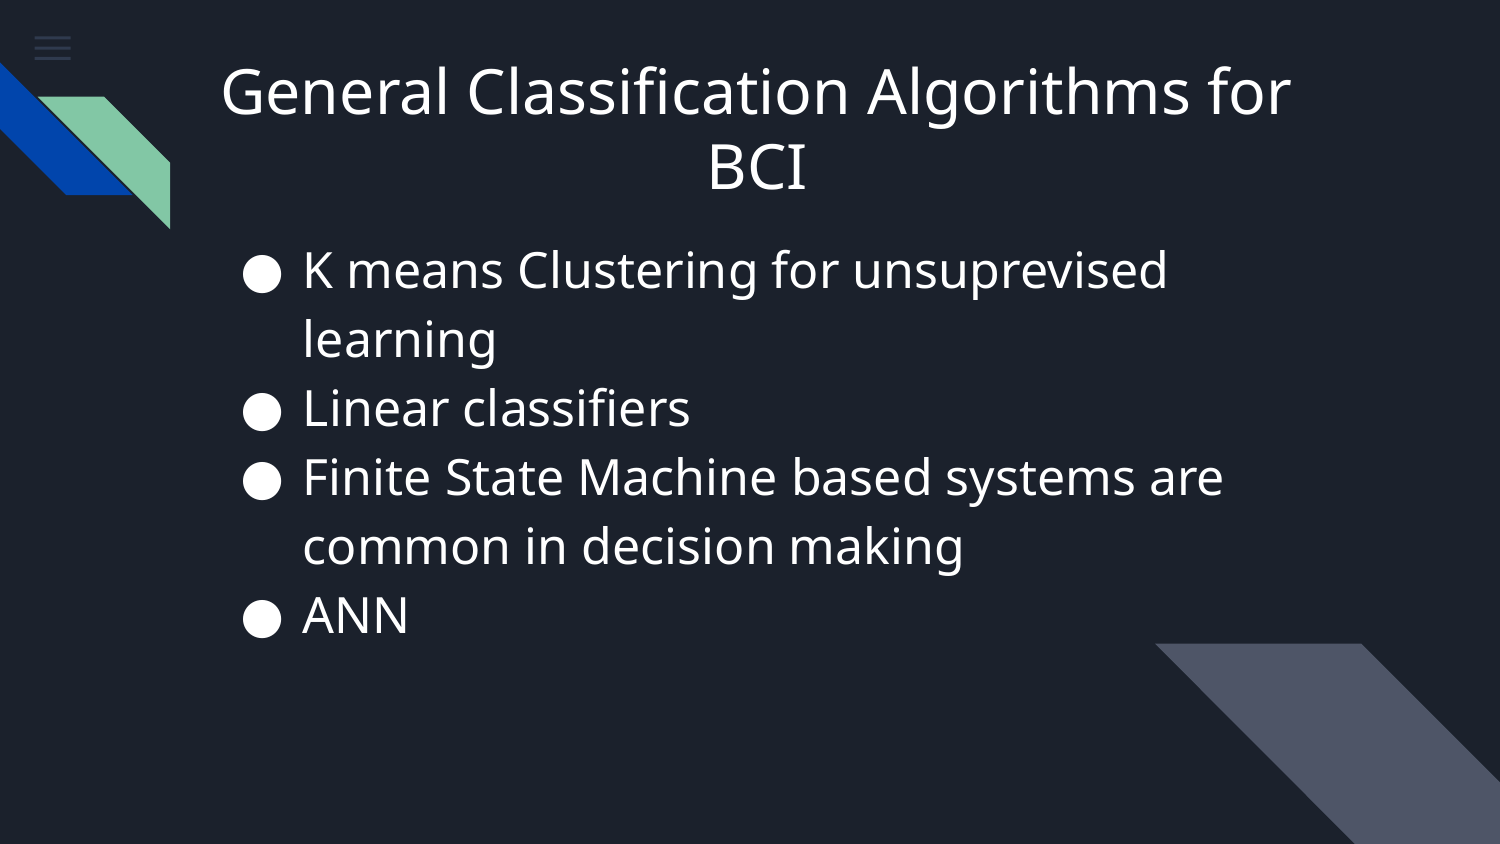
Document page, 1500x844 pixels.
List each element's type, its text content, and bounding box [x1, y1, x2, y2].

text_box [1154, 643, 1500, 844]
list K means Clustering for unsuprevised learning Linear classifiers Finite State Machine based systems are common in decision making ANN [212, 214, 1368, 747]
title General Classification Algorithms for BCI [146, 37, 1368, 188]
